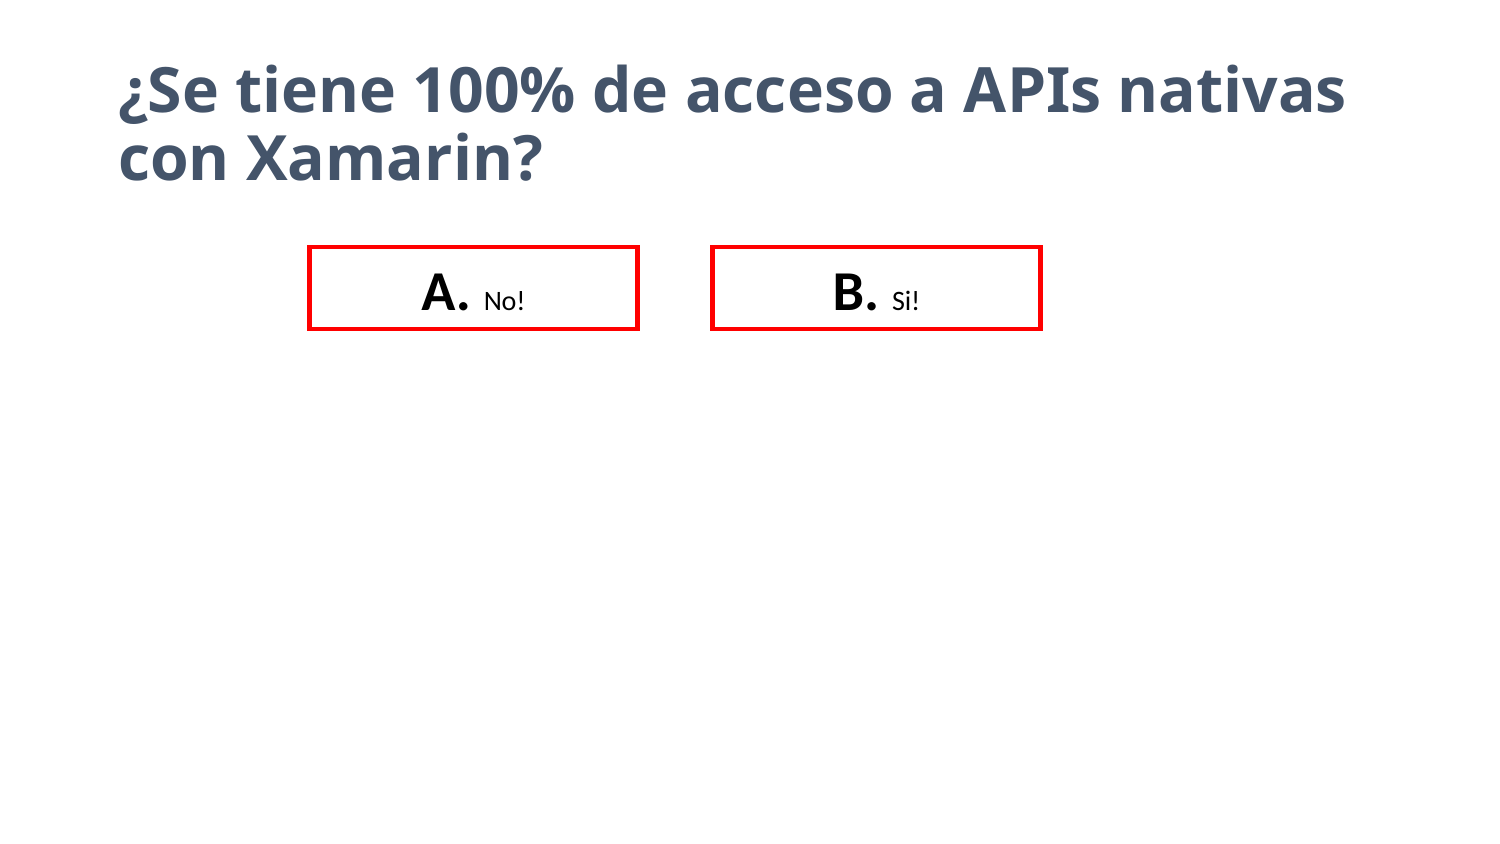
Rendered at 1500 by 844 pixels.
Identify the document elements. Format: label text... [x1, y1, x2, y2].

title ¿Se tiene 100% de acceso a APIs nativas con Xamarin? [103, 44, 1397, 208]
text_box B. Si! [712, 246, 1041, 330]
text_box A. No! [309, 246, 638, 330]
